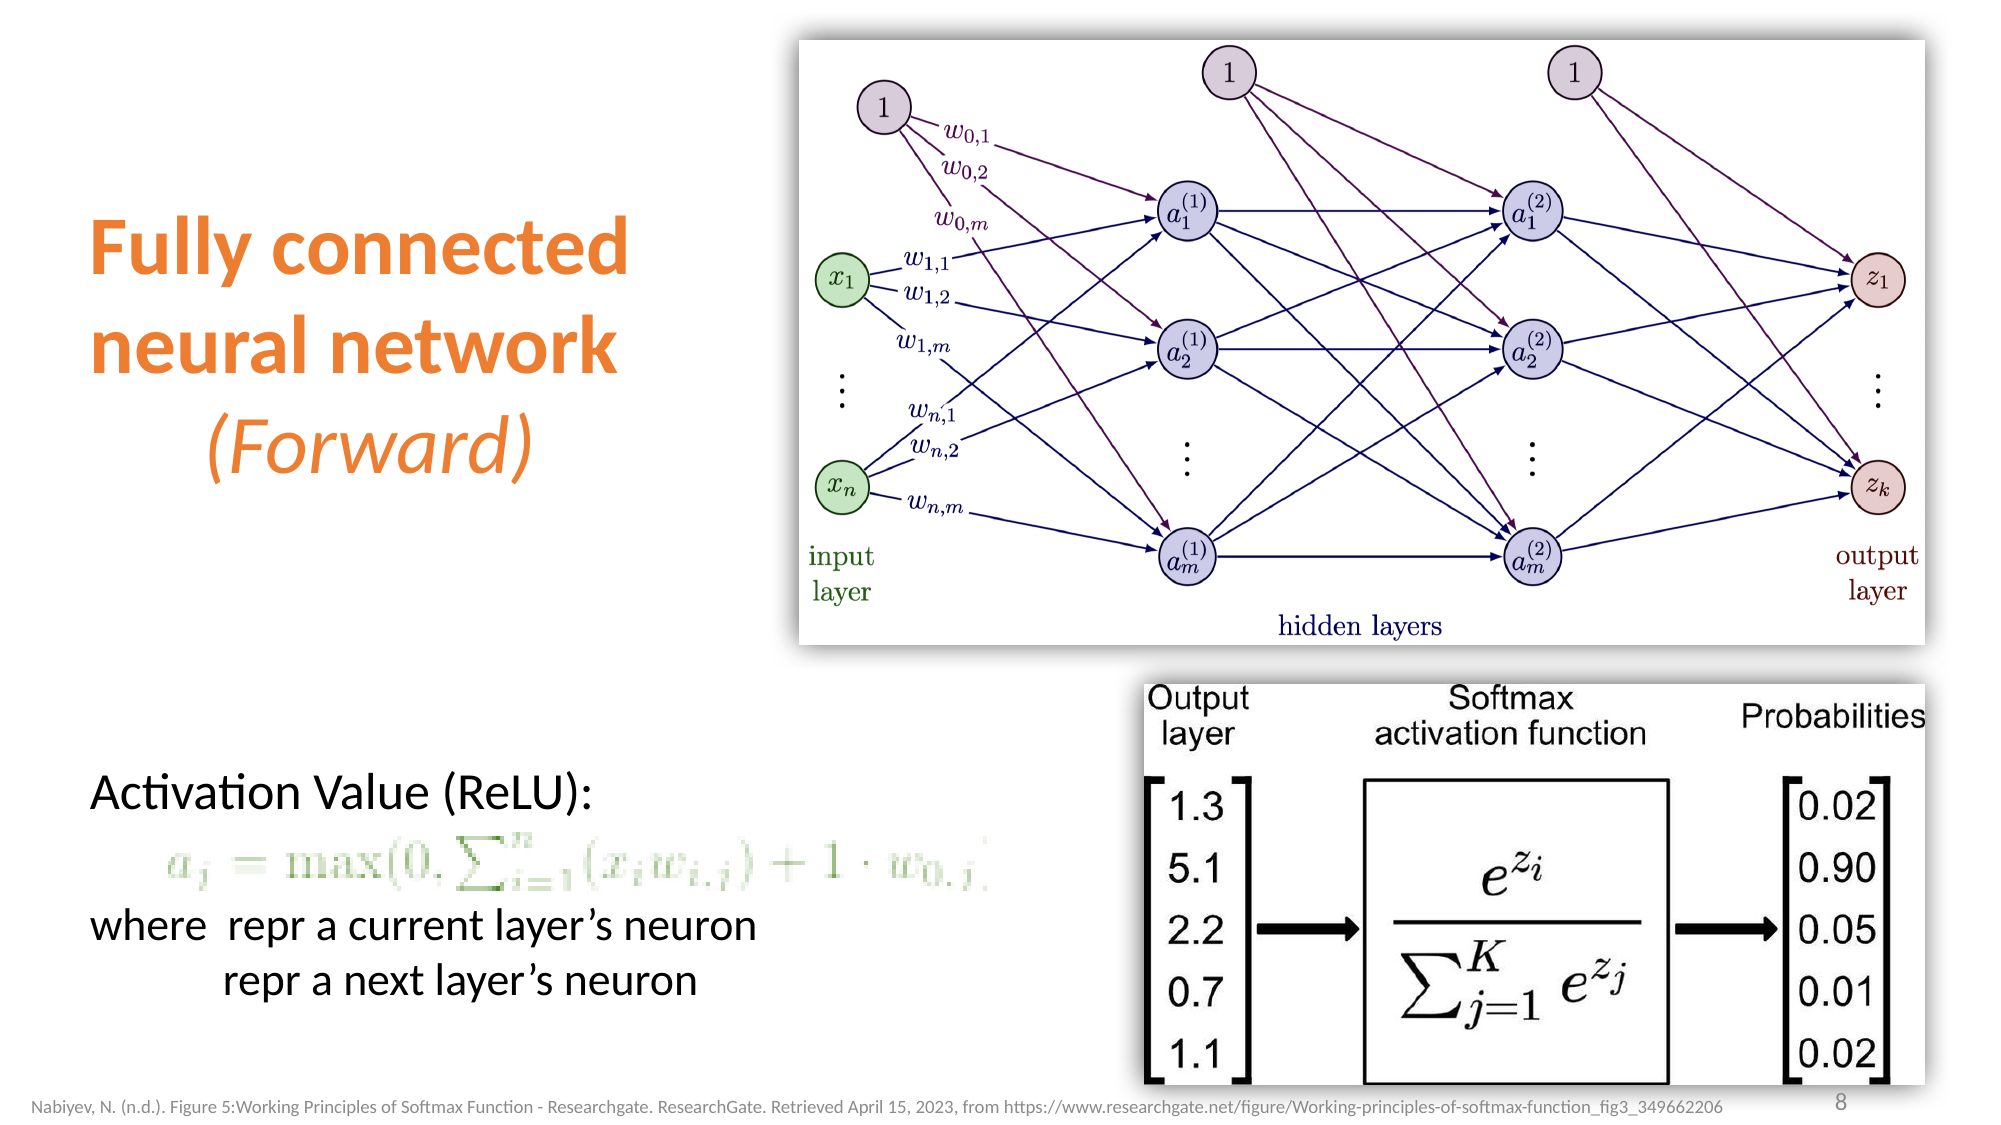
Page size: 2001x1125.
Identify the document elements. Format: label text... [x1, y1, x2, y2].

text_box Fully connected neural network (Forward) [75, 183, 665, 499]
picture [1144, 684, 1925, 1085]
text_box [74, 750, 1029, 1020]
picture [799, 40, 1925, 645]
slide_number 8 [1412, 1085, 1863, 1125]
text_box Nabiyev, N. (n.d.). Figure 5:Working Principles of Softmax Function - Researchgate. ResearchGate. Retrieved April 15, 2023, from https://www.researchgate.net/figure/Working-principles-of-softmax-function_fig3_349662206 [16, 1087, 1412, 1125]
